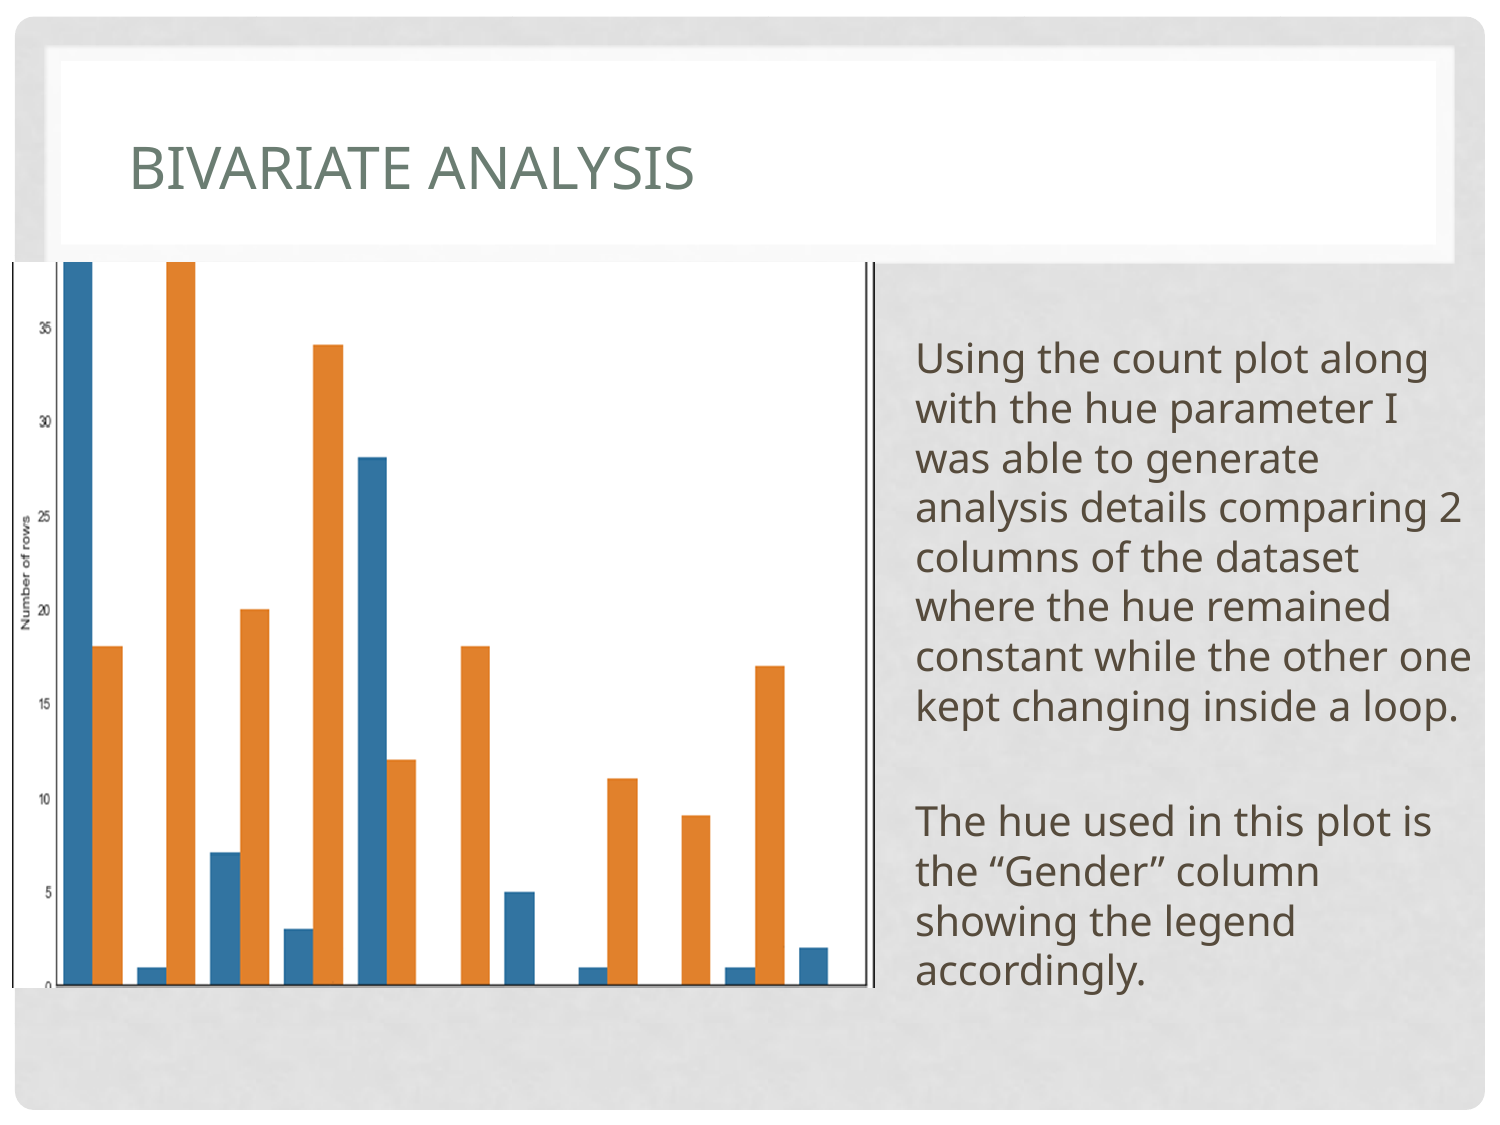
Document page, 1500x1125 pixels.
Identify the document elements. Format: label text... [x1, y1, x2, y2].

list Using the count plot along with the hue parameter I was able to generate analysis details comparing 2 columns of the dataset where the hue remained constant while the other one kept changing inside a loop. The hue used in this plot is the “Gender” column showing the legend accordingly. [900, 324, 1500, 1005]
title Bivariate Analysis [75, 99, 750, 233]
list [12, 262, 876, 988]
